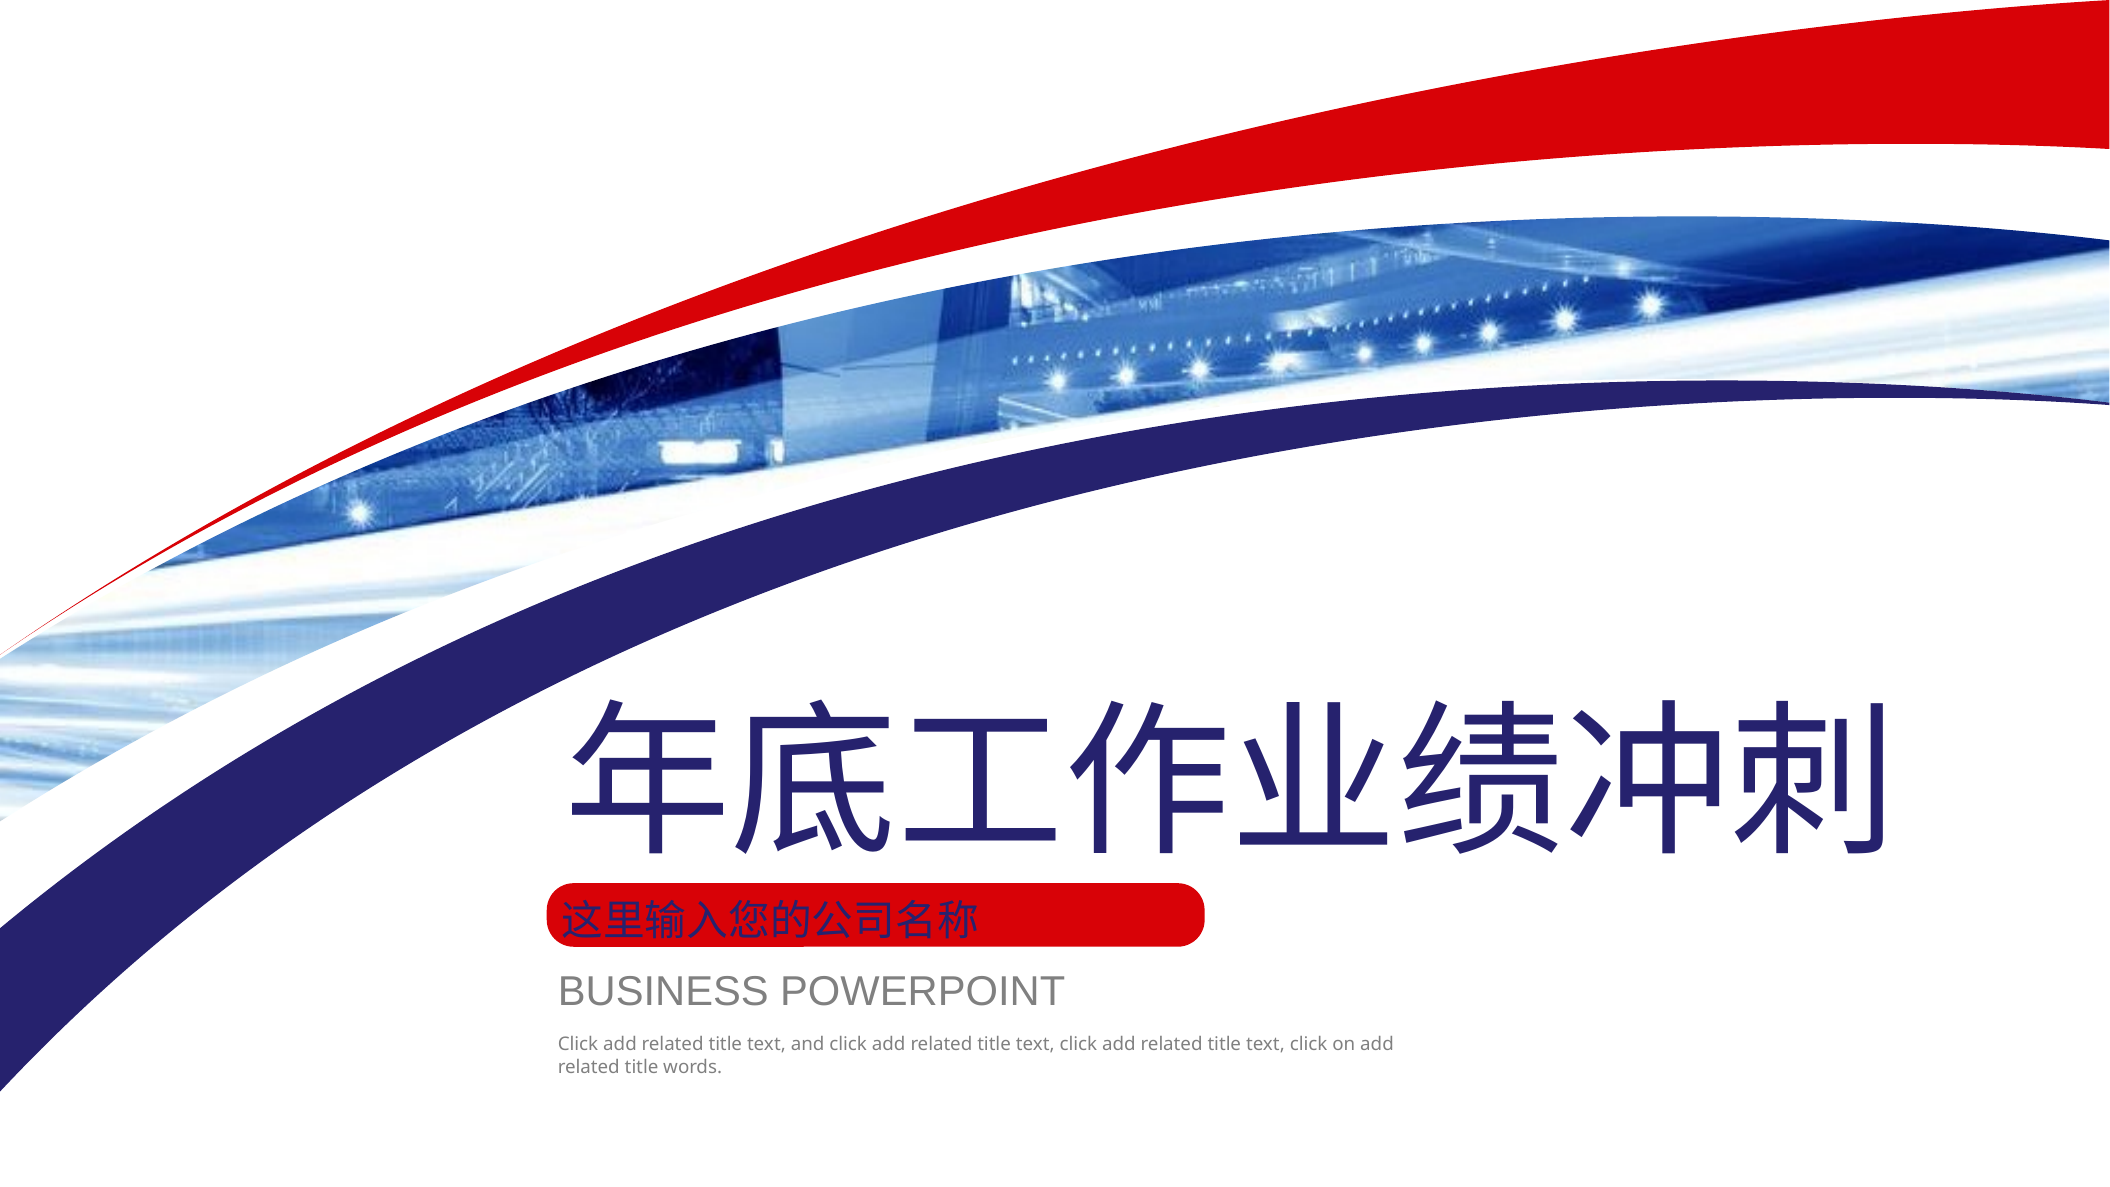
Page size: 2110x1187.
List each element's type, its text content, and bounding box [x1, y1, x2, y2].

text_box [0, 0, 2110, 655]
text_box [0, 216, 2110, 822]
text_box [561, 882, 1206, 948]
text_box BUSINESS POWERPOINT [546, 958, 1101, 1020]
text_box 年底工作业绩冲刺 [552, 668, 1910, 880]
text_box [0, 380, 2110, 1092]
text_box Click add related title text, and click add related title text, click add related title text, click on add related title words. [546, 1026, 1456, 1083]
text_box 这里输入您的公司名称 [546, 885, 1110, 951]
